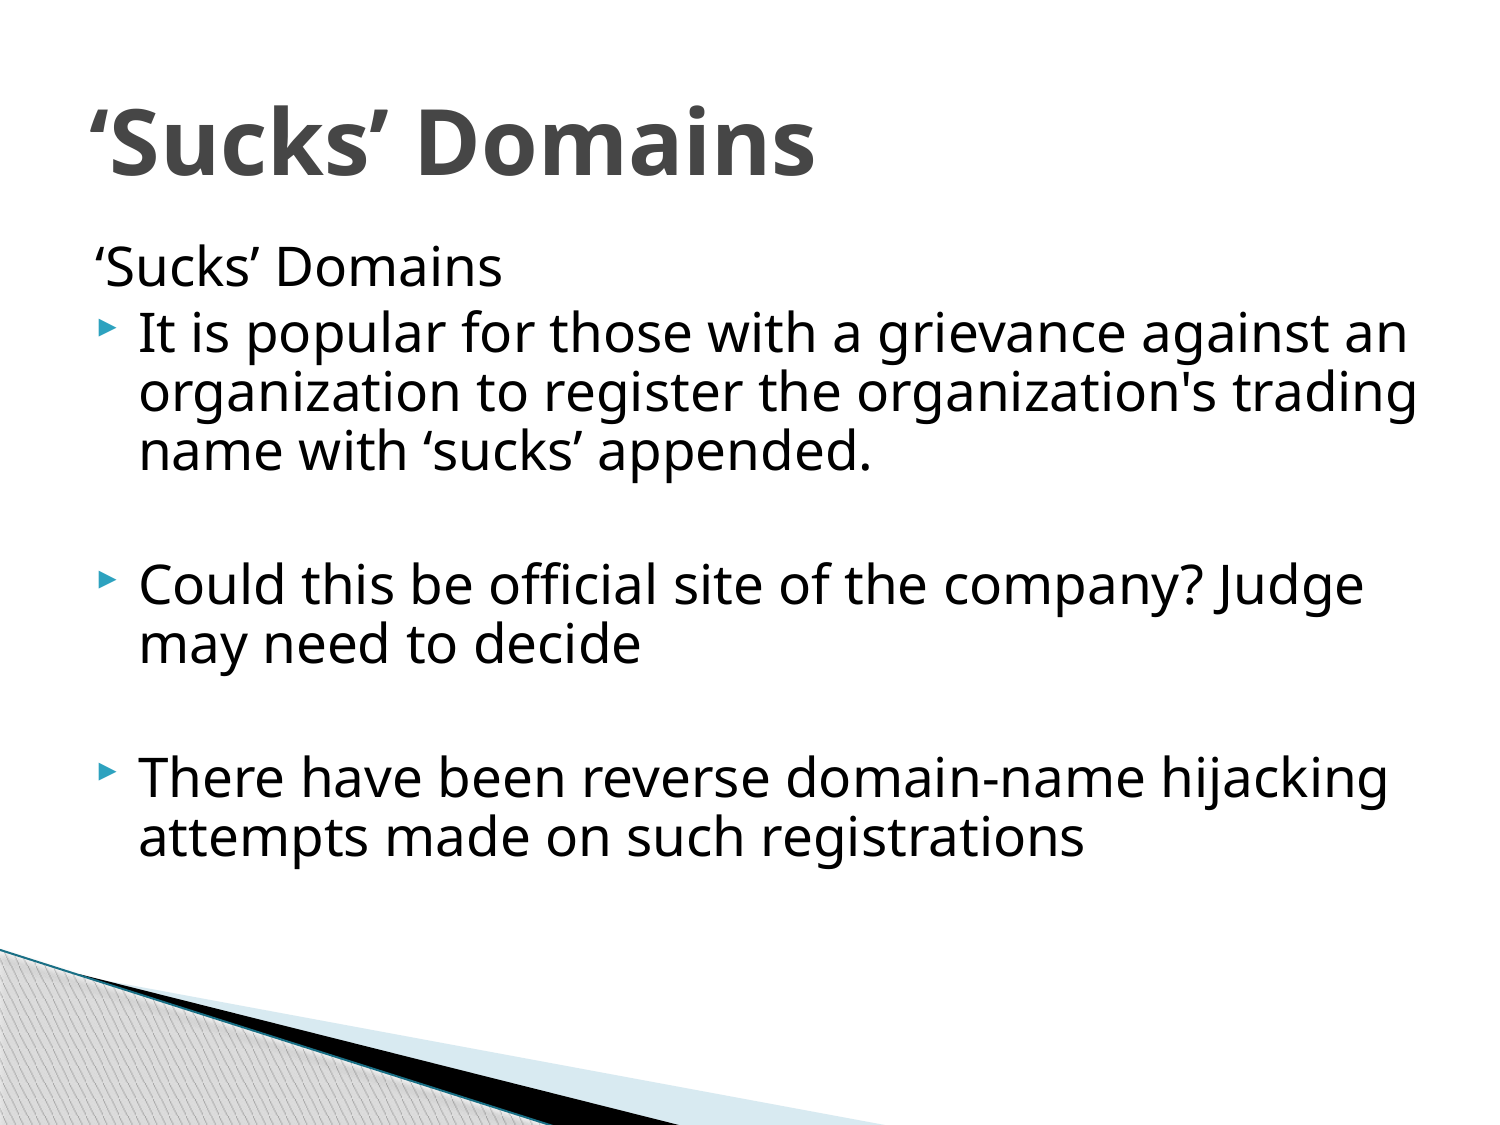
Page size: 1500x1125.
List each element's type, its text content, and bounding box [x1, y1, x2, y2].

title ‘Sucks’ Domains [75, 45, 1425, 231]
list ‘Sucks’ Domains It is popular for those with a grievance against an organization to register the organization's trading name with ‘sucks’ appended. Could this be official site of the company? Judge may need to decide There have been reverse domain-name hijacking attempts made on such registrations [62, 231, 1438, 882]
